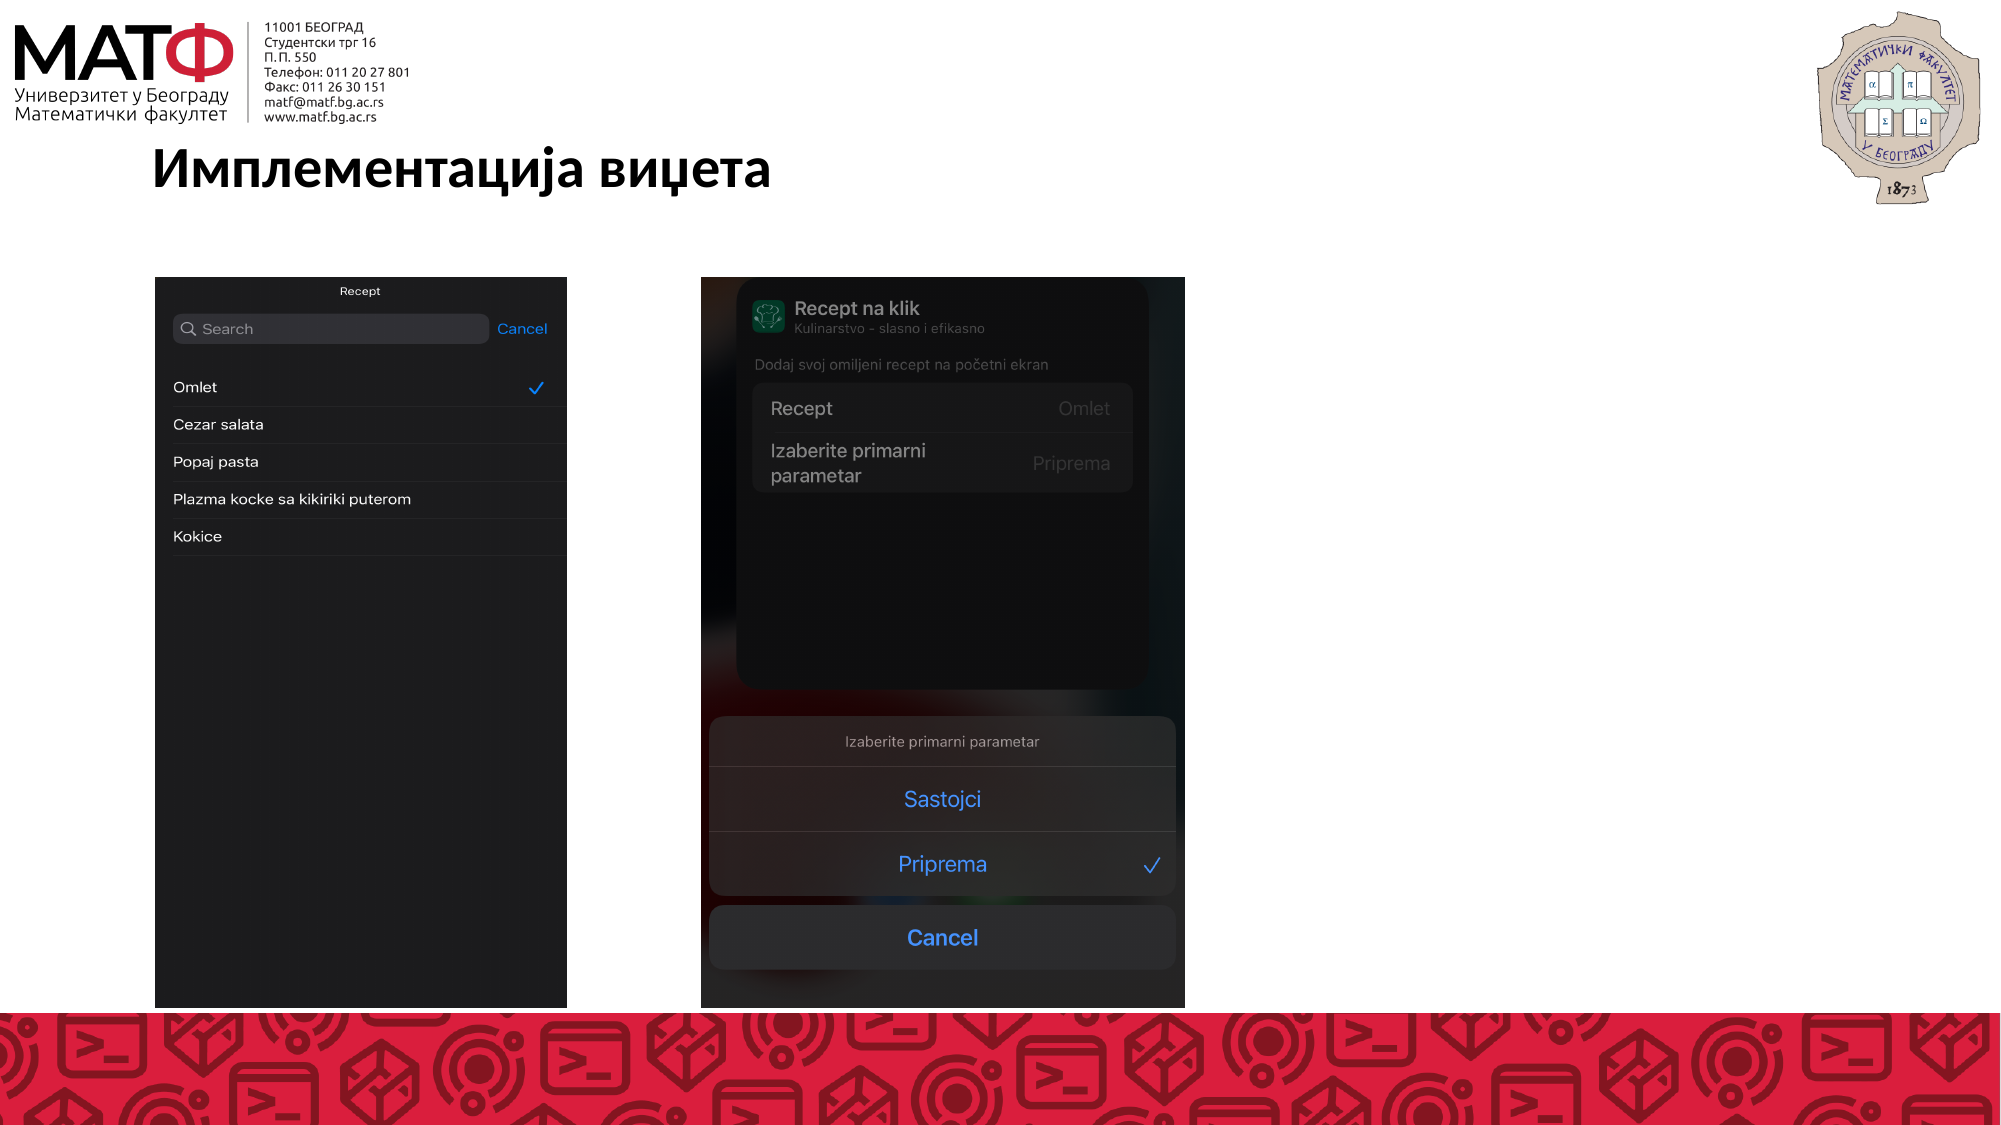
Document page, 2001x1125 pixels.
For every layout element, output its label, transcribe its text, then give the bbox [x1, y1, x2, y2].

picture [155, 277, 567, 1008]
picture [0, 0, 435, 147]
title Имплементација виџета [137, 59, 1863, 278]
picture [0, 1013, 2001, 1125]
picture [1801, 0, 1995, 225]
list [701, 277, 1185, 1008]
